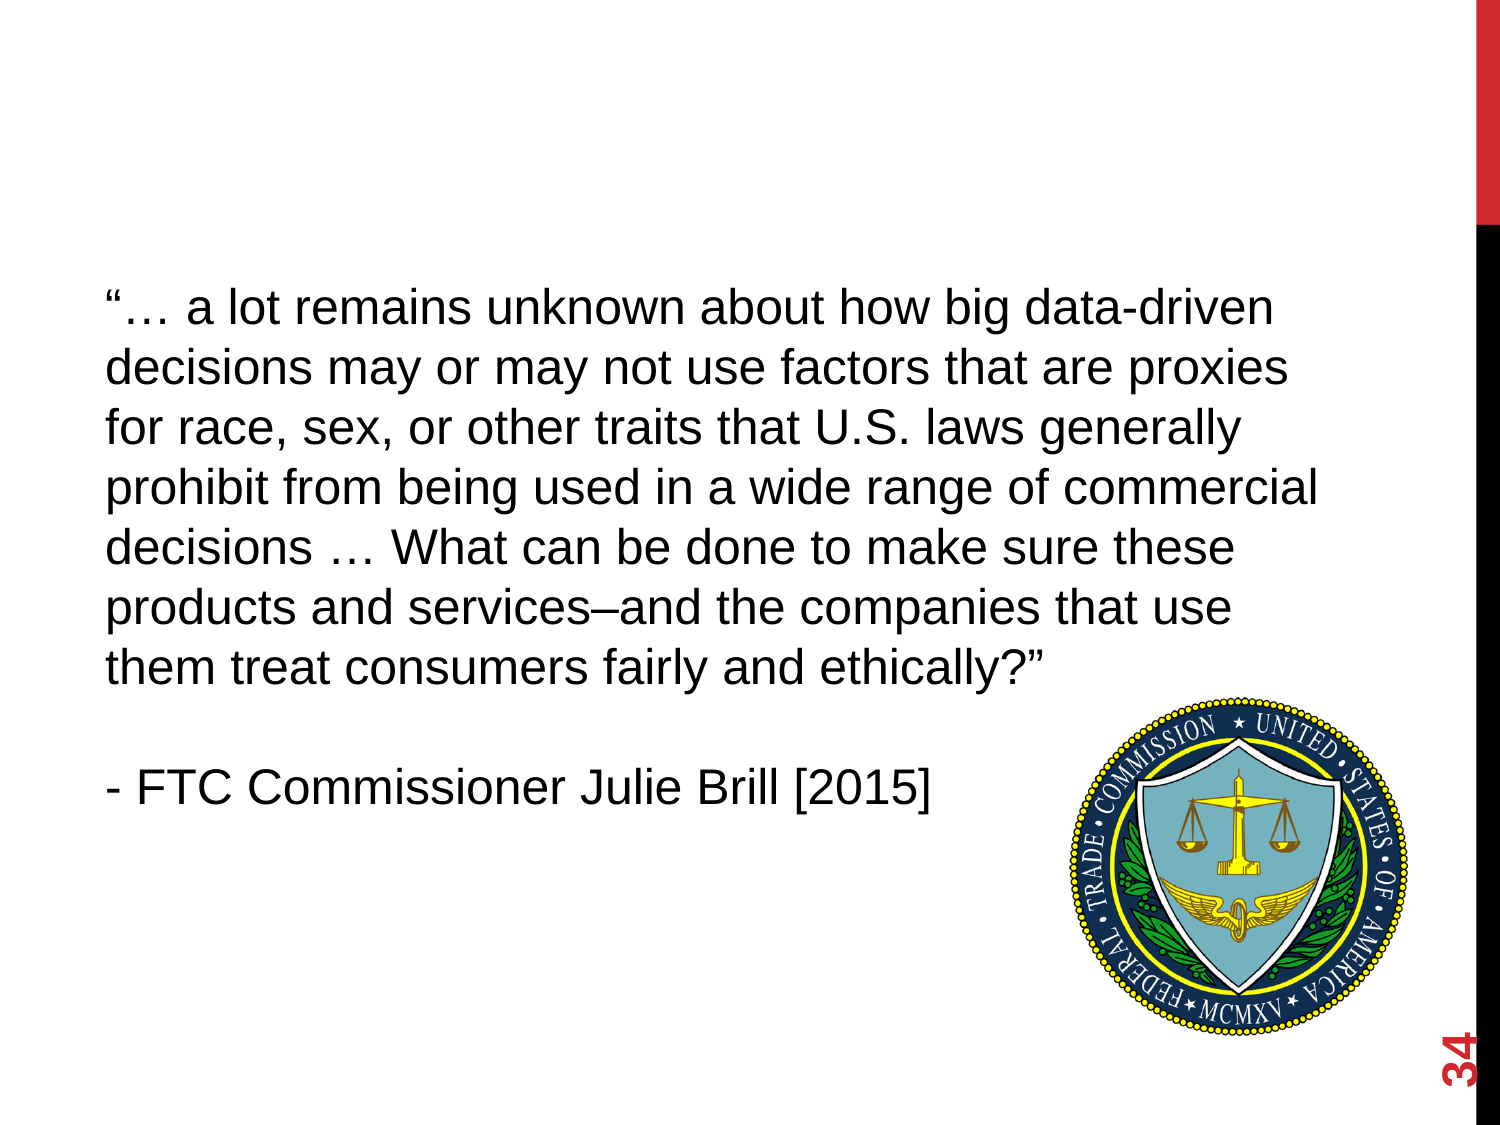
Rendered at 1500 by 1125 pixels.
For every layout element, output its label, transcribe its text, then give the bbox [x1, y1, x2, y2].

text_box <number> [1427, 887, 1488, 1104]
text_box “… a lot remains unknown about how big data-driven decisions may or may not use factors that are proxies for race, sex, or other traits that U.S. laws generally prohibit from being used in a wide range of commercial decisions … What can be done to make sure these products and services–and the companies that use them treat consumers fairly and ethically?” - FTC Commissioner Julie Brill [2015] [99, 269, 1358, 821]
picture [1068, 697, 1408, 1036]
